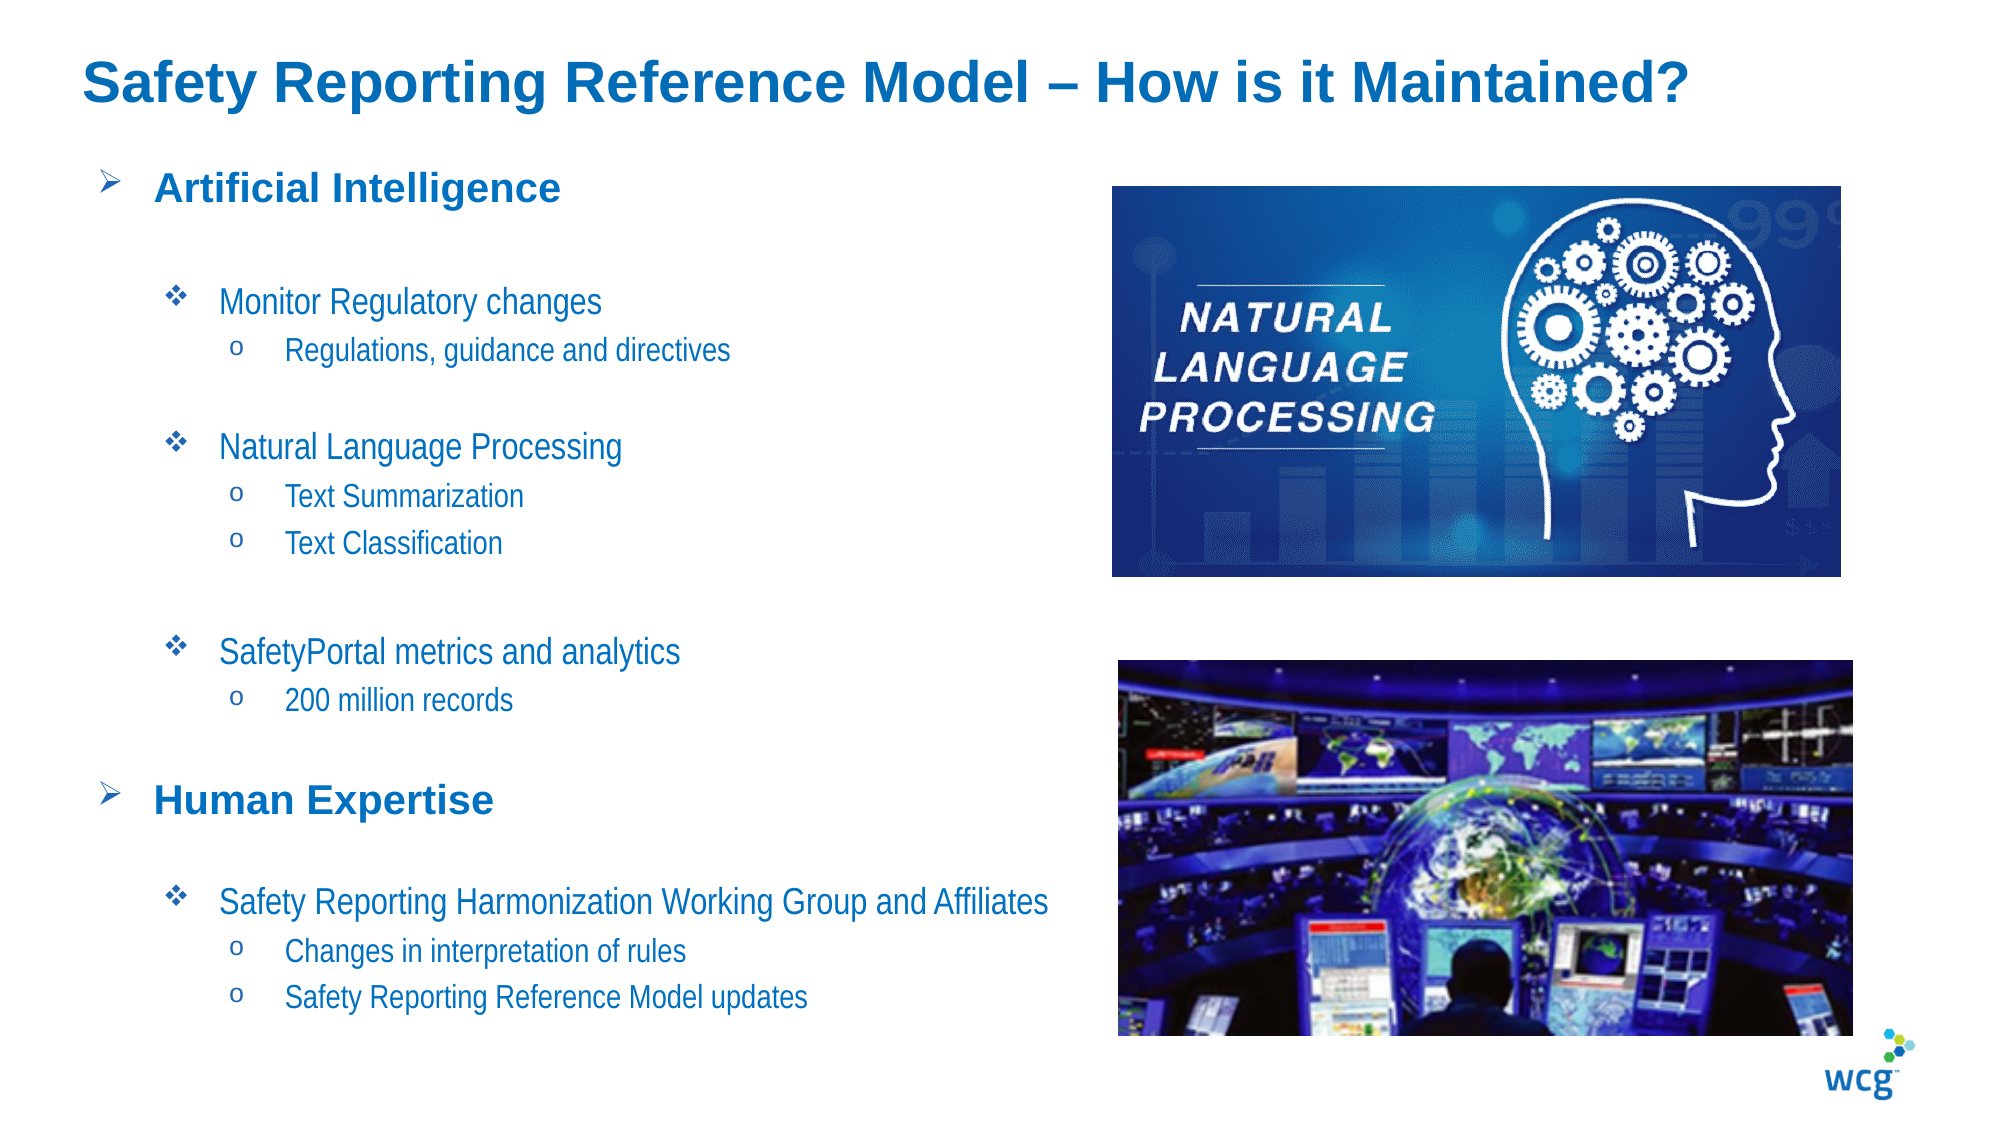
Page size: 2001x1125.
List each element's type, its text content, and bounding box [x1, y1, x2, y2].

title Safety Reporting Reference Model – How is it Maintained? [82, 45, 1778, 153]
text_box Artificial Intelligence Monitor Regulatory changes Regulations, guidance and directives Natural Language Processing Text Summarization Text Classification SafetyPortal metrics and analytics 200 million records Human Expertise Safety Reporting Harmonization Working Group and Affiliates Changes in interpretation of rules Safety Reporting Reference Model updates [82, 153, 1857, 1062]
picture [1819, 1026, 1921, 1104]
picture [1118, 660, 1853, 1036]
picture [1112, 186, 1841, 577]
